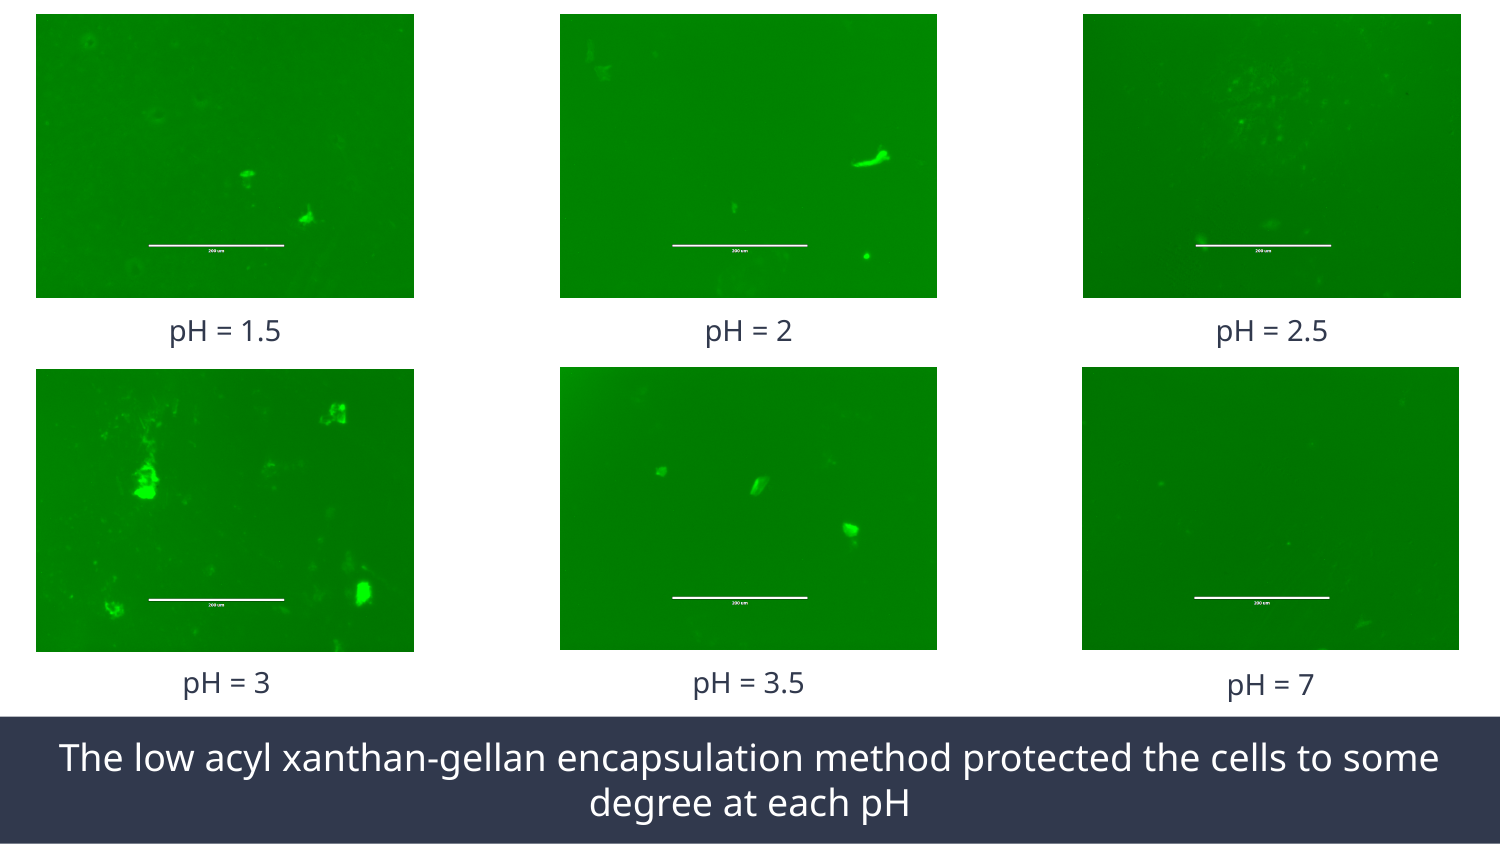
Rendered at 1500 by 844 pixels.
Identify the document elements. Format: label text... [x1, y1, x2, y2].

picture [1082, 366, 1460, 650]
list The low acyl xanthan-gellan encapsulation method protected the cells to some degree at each pH [39, 741, 1461, 818]
picture [36, 369, 414, 652]
picture [560, 366, 937, 650]
text_box pH = 1.5 [36, 305, 414, 344]
picture [560, 14, 937, 298]
picture [36, 14, 414, 298]
text_box pH = 2 [560, 305, 937, 344]
text_box pH = 7 [1083, 657, 1458, 698]
text_box pH = 3.5 [560, 657, 937, 696]
picture [1083, 14, 1461, 298]
text_box pH = 2.5 [1083, 305, 1461, 344]
text_box pH = 3 [39, 659, 414, 696]
